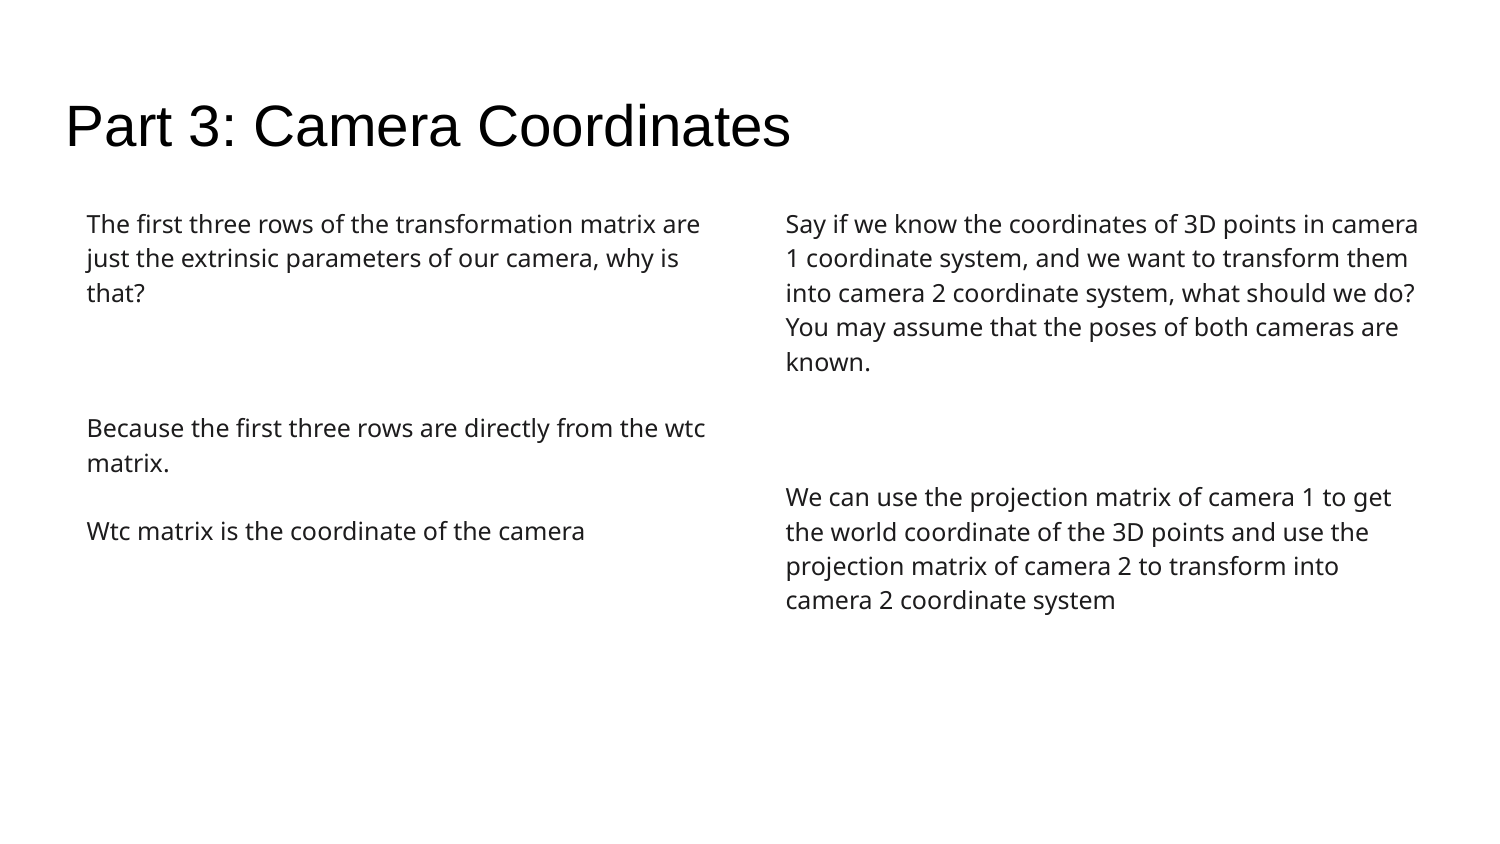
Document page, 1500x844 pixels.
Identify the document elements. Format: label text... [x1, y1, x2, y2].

text_box Say if we know the coordinates of 3D points in camera 1 coordinate system, and we want to transform them into camera 2 coordinate system, what should we do? You may assume that the poses of both cameras are known. We can use the projection matrix of camera 1 to get the world coordinate of the 3D points and use the projection matrix of camera 2 to transform into camera 2 coordinate system [749, 189, 1449, 750]
text_box The first three rows of the transformation matrix are just the extrinsic parameters of our camera, why is that? Because the first three rows are directly from the wtc matrix. Wtc matrix is the coordinate of the camera [51, 189, 749, 750]
text_box Part 3: Camera Coordinates [51, 72, 1449, 167]
